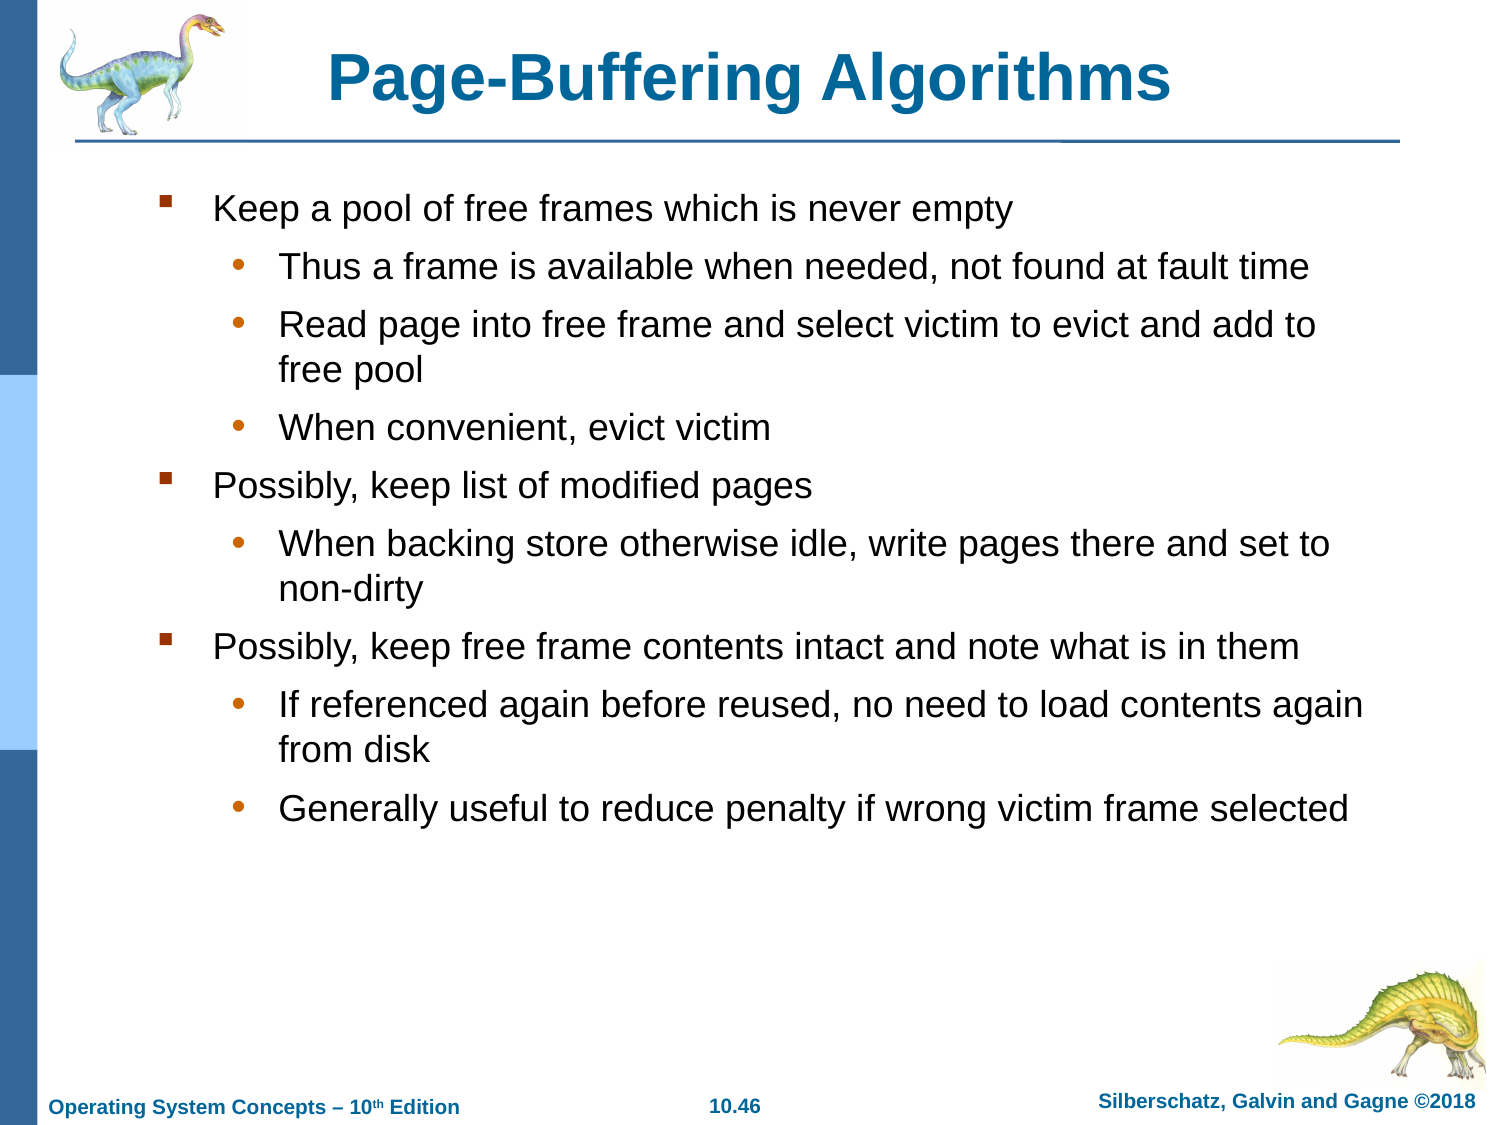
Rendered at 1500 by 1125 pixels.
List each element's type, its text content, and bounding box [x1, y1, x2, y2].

picture [46, 0, 243, 149]
picture [1275, 959, 1486, 1090]
title Page-Buffering Algorithms [75, 26, 1425, 122]
list Keep a pool of free frames which is never empty Thus a frame is available when needed, not found at fault time Read page into free frame and select victim to evict and add to free pool When convenient, evict victim Possibly, keep list of modified pages When backing store otherwise idle, write pages there and set to non-dirty Possibly, keep free frame contents intact and note what is in them If referenced again before reused, no need to load contents again from disk Generally useful to reduce penalty if wrong victim frame selected [141, 176, 1399, 1010]
